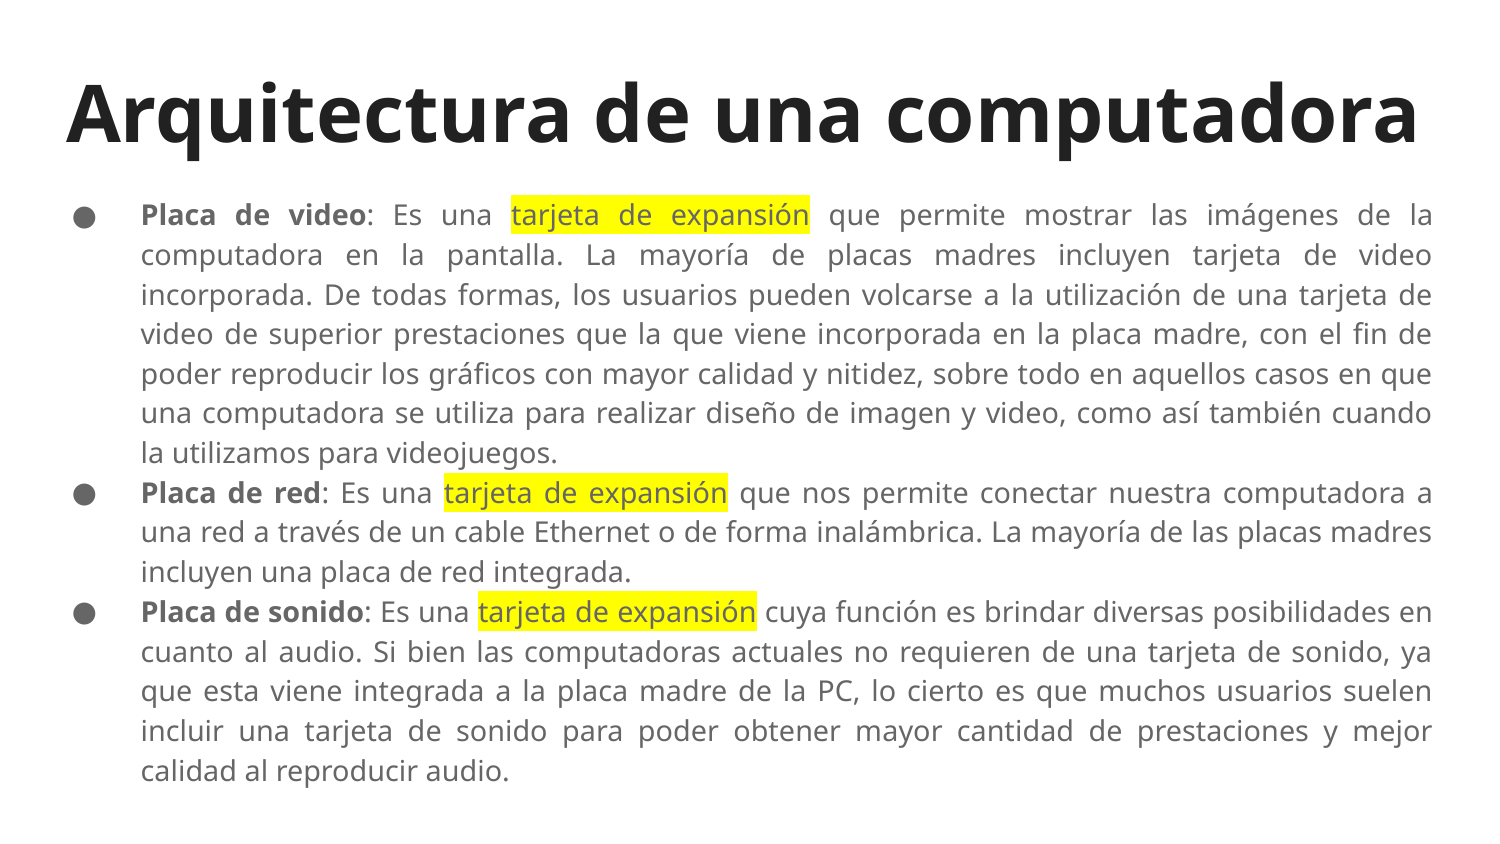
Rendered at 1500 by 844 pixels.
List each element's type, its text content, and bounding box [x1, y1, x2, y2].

title Arquitectura de una computadora [51, 48, 1449, 176]
list Placa de video: Es una tarjeta de expansión que permite mostrar las imágenes de la computadora en la pantalla. La mayoría de placas madres incluyen tarjeta de video incorporada. De todas formas, los usuarios pueden volcarse a la utilización de una tarjeta de video de superior prestaciones que la que viene incorporada en la placa madre, con el fin de poder reproducir los gráficos con mayor calidad y nitidez, sobre todo en aquellos casos en que una computadora se utiliza para realizar diseño de imagen y video, como así también cuando la utilizamos para videojuegos. Placa de red: Es una tarjeta de expansión que nos permite conectar nuestra computadora a una red a través de un cable Ethernet o de forma inalámbrica. La mayoría de las placas madres incluyen una placa de red integrada. Placa de sonido: Es una tarjeta de expansión cuya función es brindar diversas posibilidades en cuanto al audio. Si bien las computadoras actuales no requieren de una tarjeta de sonido, ya que esta viene integrada a la placa madre de la PC, lo cierto es que muchos usuarios suelen incluir una tarjeta de sonido para poder obtener mayor cantidad de prestaciones y mejor calidad al reproducir audio. [51, 176, 1449, 805]
